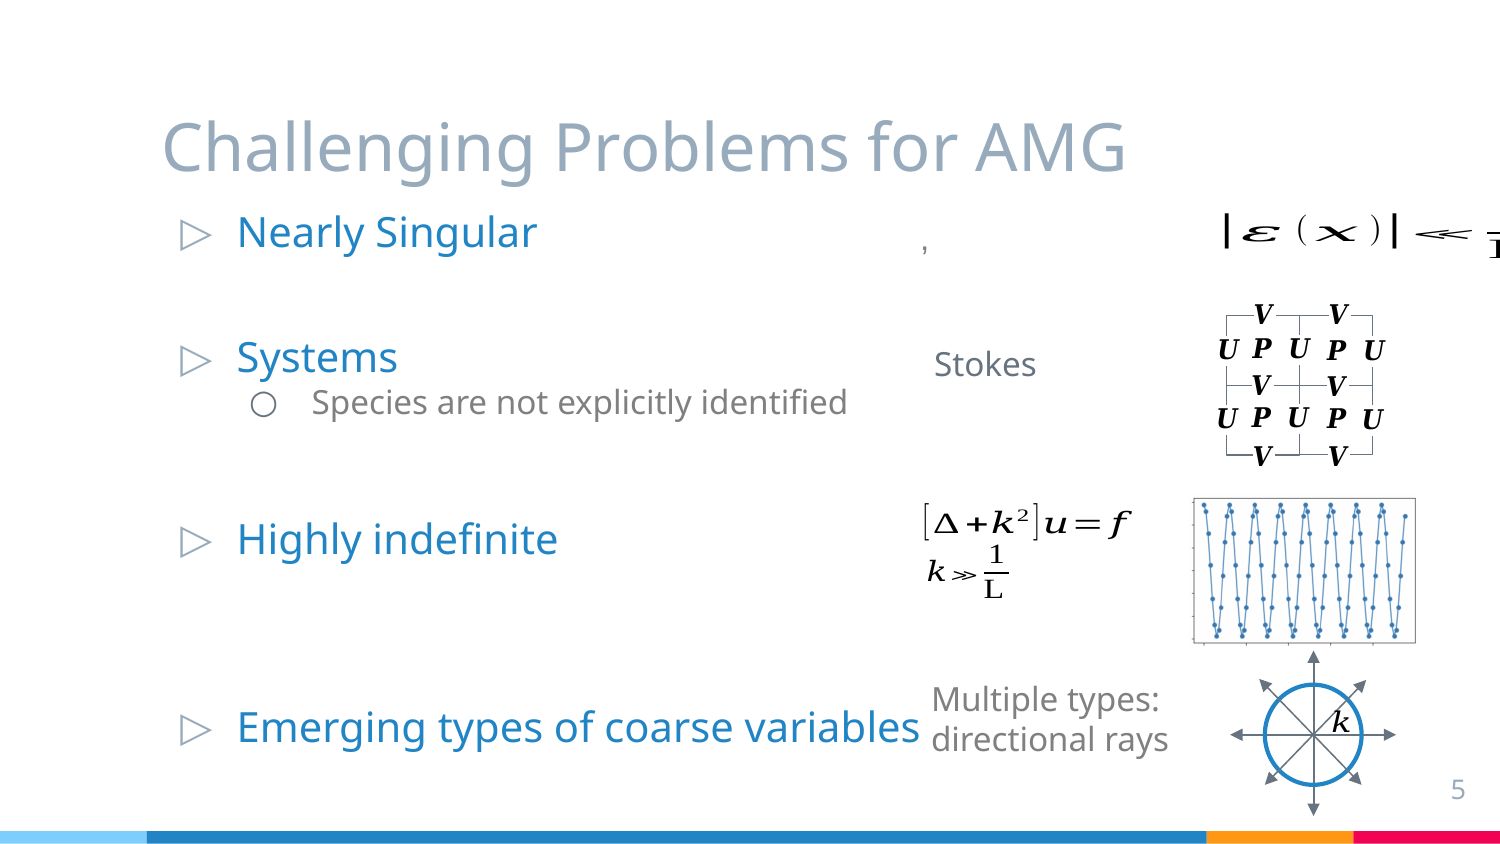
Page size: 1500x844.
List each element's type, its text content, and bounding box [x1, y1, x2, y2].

picture [1188, 494, 1420, 647]
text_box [1215, 300, 1388, 474]
text_box Stokes [919, 335, 1069, 391]
slide_number 5 [1402, 757, 1482, 809]
text_box Multiple types: directional rays [916, 671, 1224, 766]
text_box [1229, 650, 1397, 817]
list Nearly Singular Systems Species are not explicitly identified Highly indefinite Emerging types of coarse variables [146, 190, 1207, 774]
title Challenging Problems for AMG [146, 58, 1207, 190]
